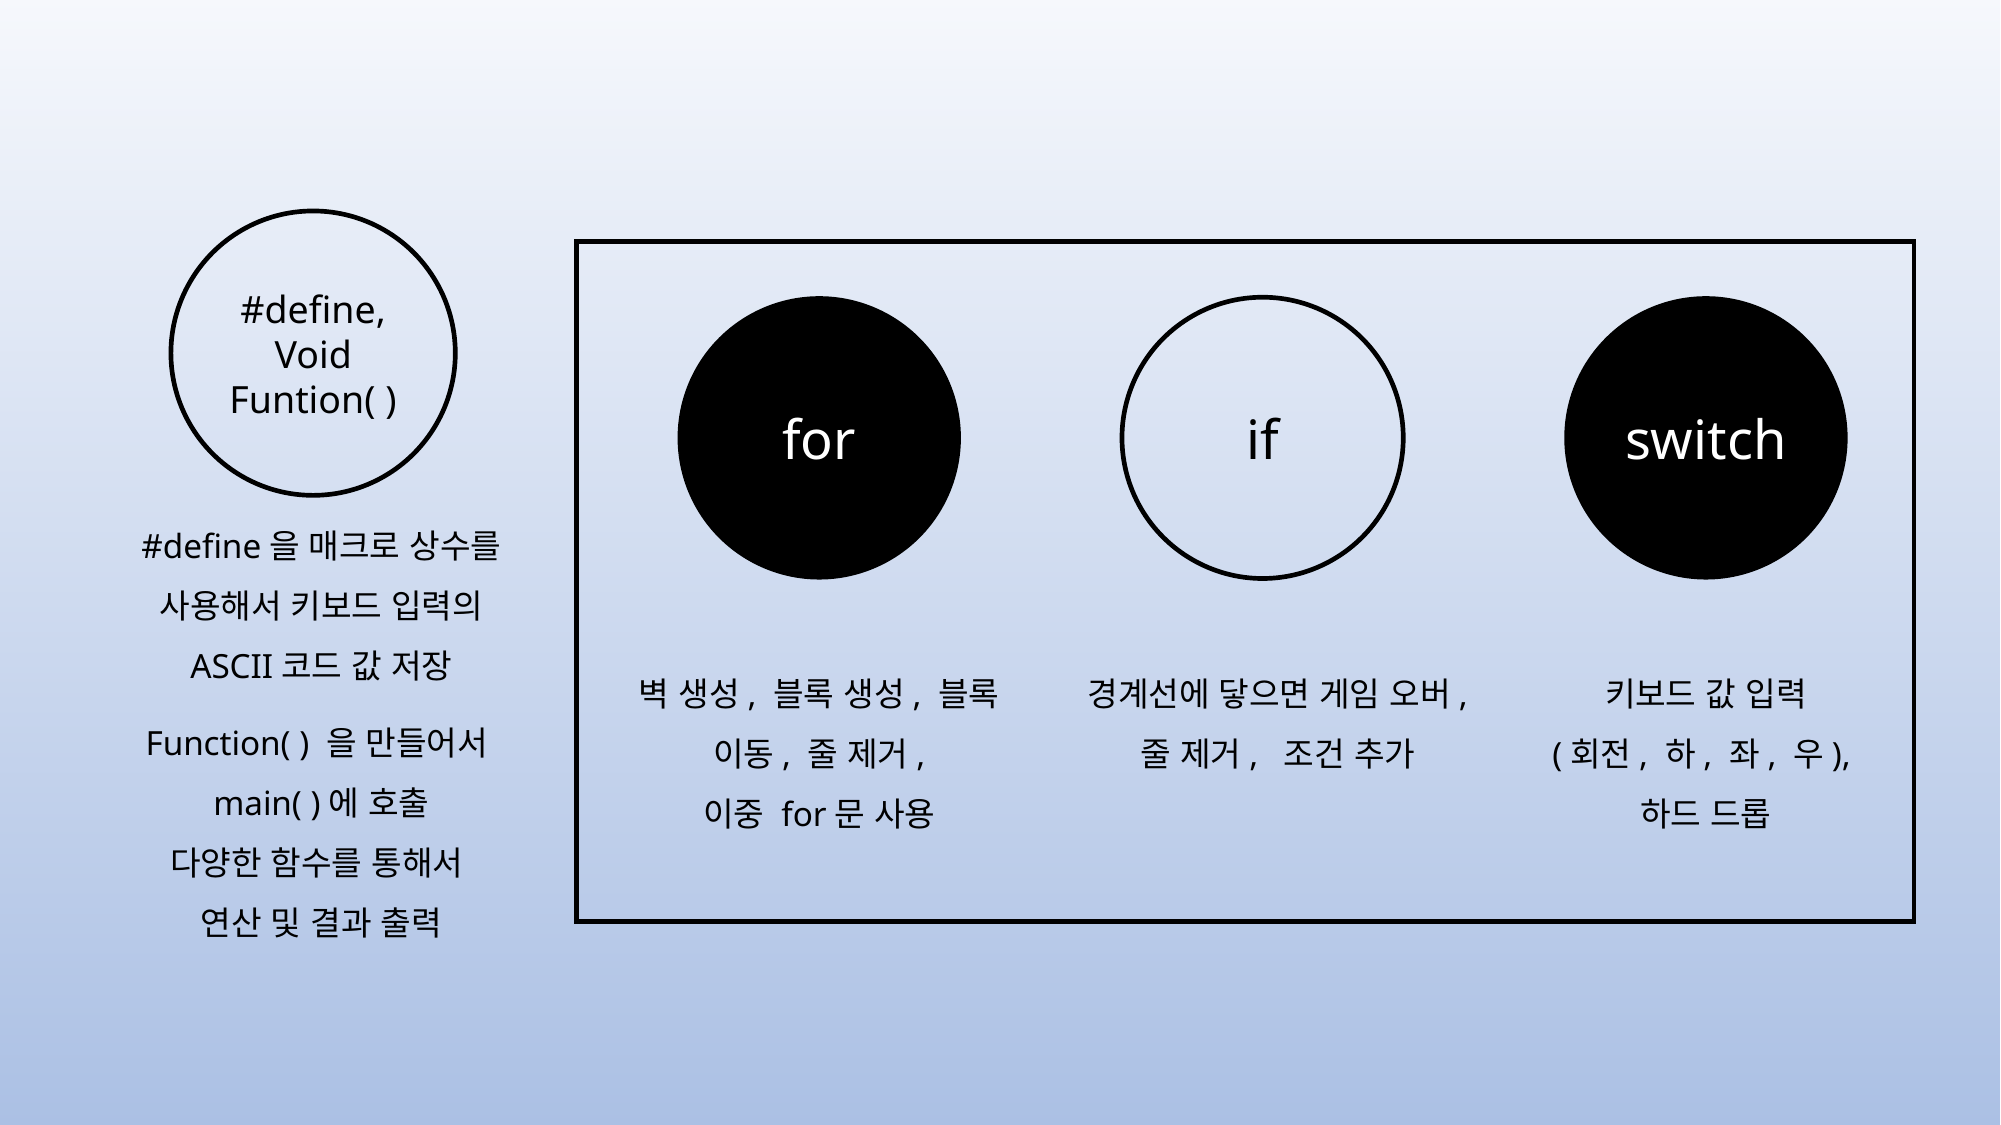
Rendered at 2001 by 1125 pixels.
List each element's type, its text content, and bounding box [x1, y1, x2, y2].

text_box 경계선에 닿으면 게임 오버, 줄 제거, 조건 추가 [1058, 646, 1497, 781]
text_box Function( ) 을 만들어서 main( )에 호출 다양한 함수를 통해서 연산 및 결과 출력 [113, 695, 530, 950]
text_box 키보드 값 입력 (회전, 하, 좌, 우), 하드 드롭 [1497, 646, 1915, 841]
text_box switch [1564, 296, 1848, 580]
text_box [575, 241, 1915, 922]
text_box #define, Void Funtion( ) [169, 209, 457, 497]
text_box #define을 매크로 상수를 사용해서 키보드 입력의 ASCII코드 값 저장 [113, 498, 530, 693]
